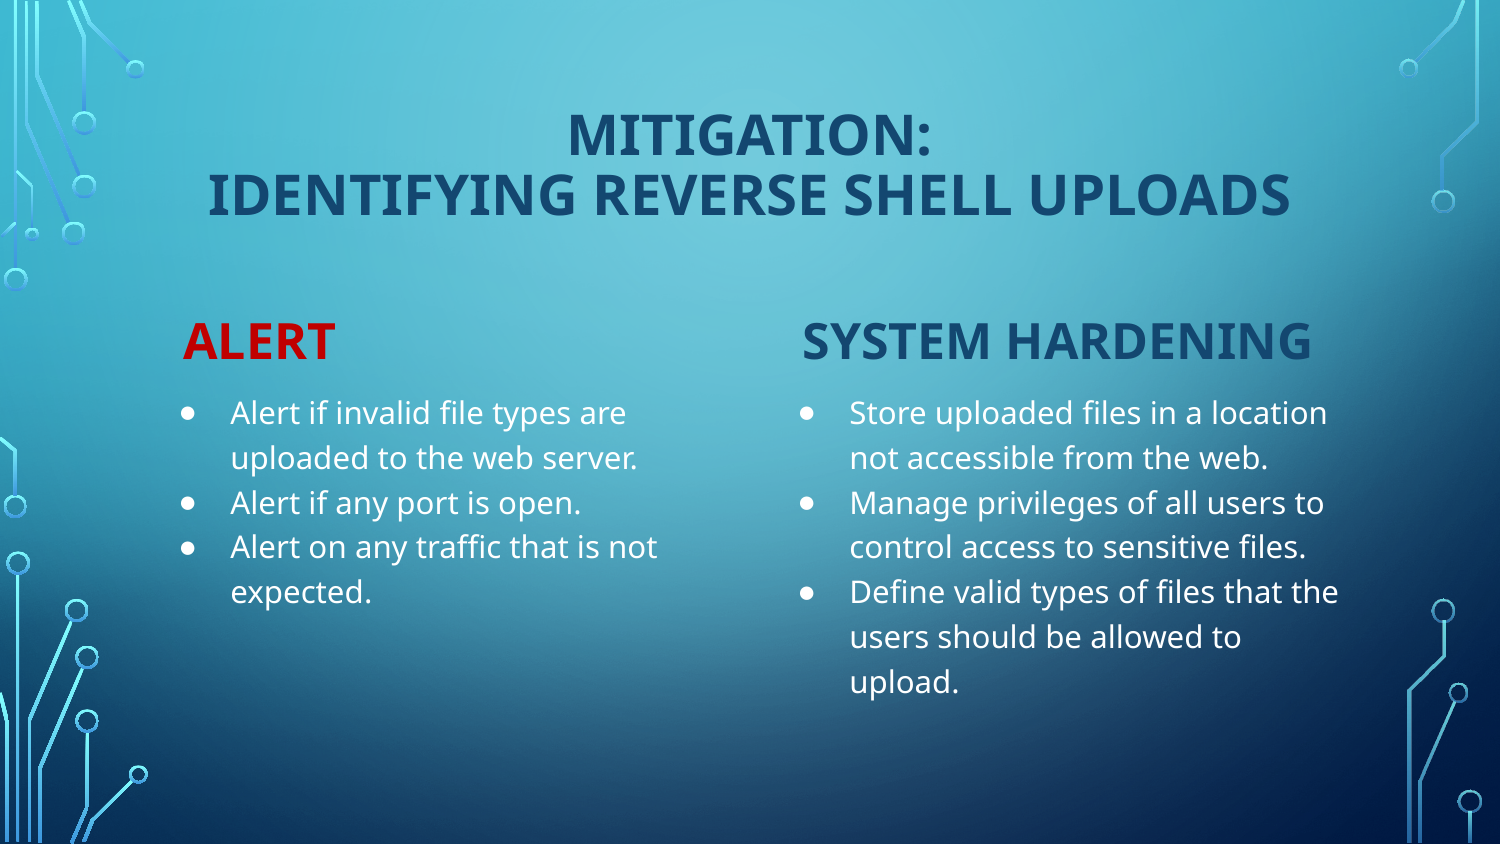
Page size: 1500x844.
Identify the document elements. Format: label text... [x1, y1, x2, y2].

list Store uploaded files in a location not accessible from the web. Manage privileges of all users to control access to sensitive files. Define valid types of files that the users should be allowed to upload. [759, 378, 1360, 713]
title Mitigation: Identifying Reverse Shell Uploads [140, 76, 1360, 258]
list Alert if invalid file types are uploaded to the web server. Alert if any port is open. Alert on any traffic that is not expected. [140, 378, 741, 713]
list Alert [168, 276, 741, 378]
list System hardening [787, 276, 1360, 378]
